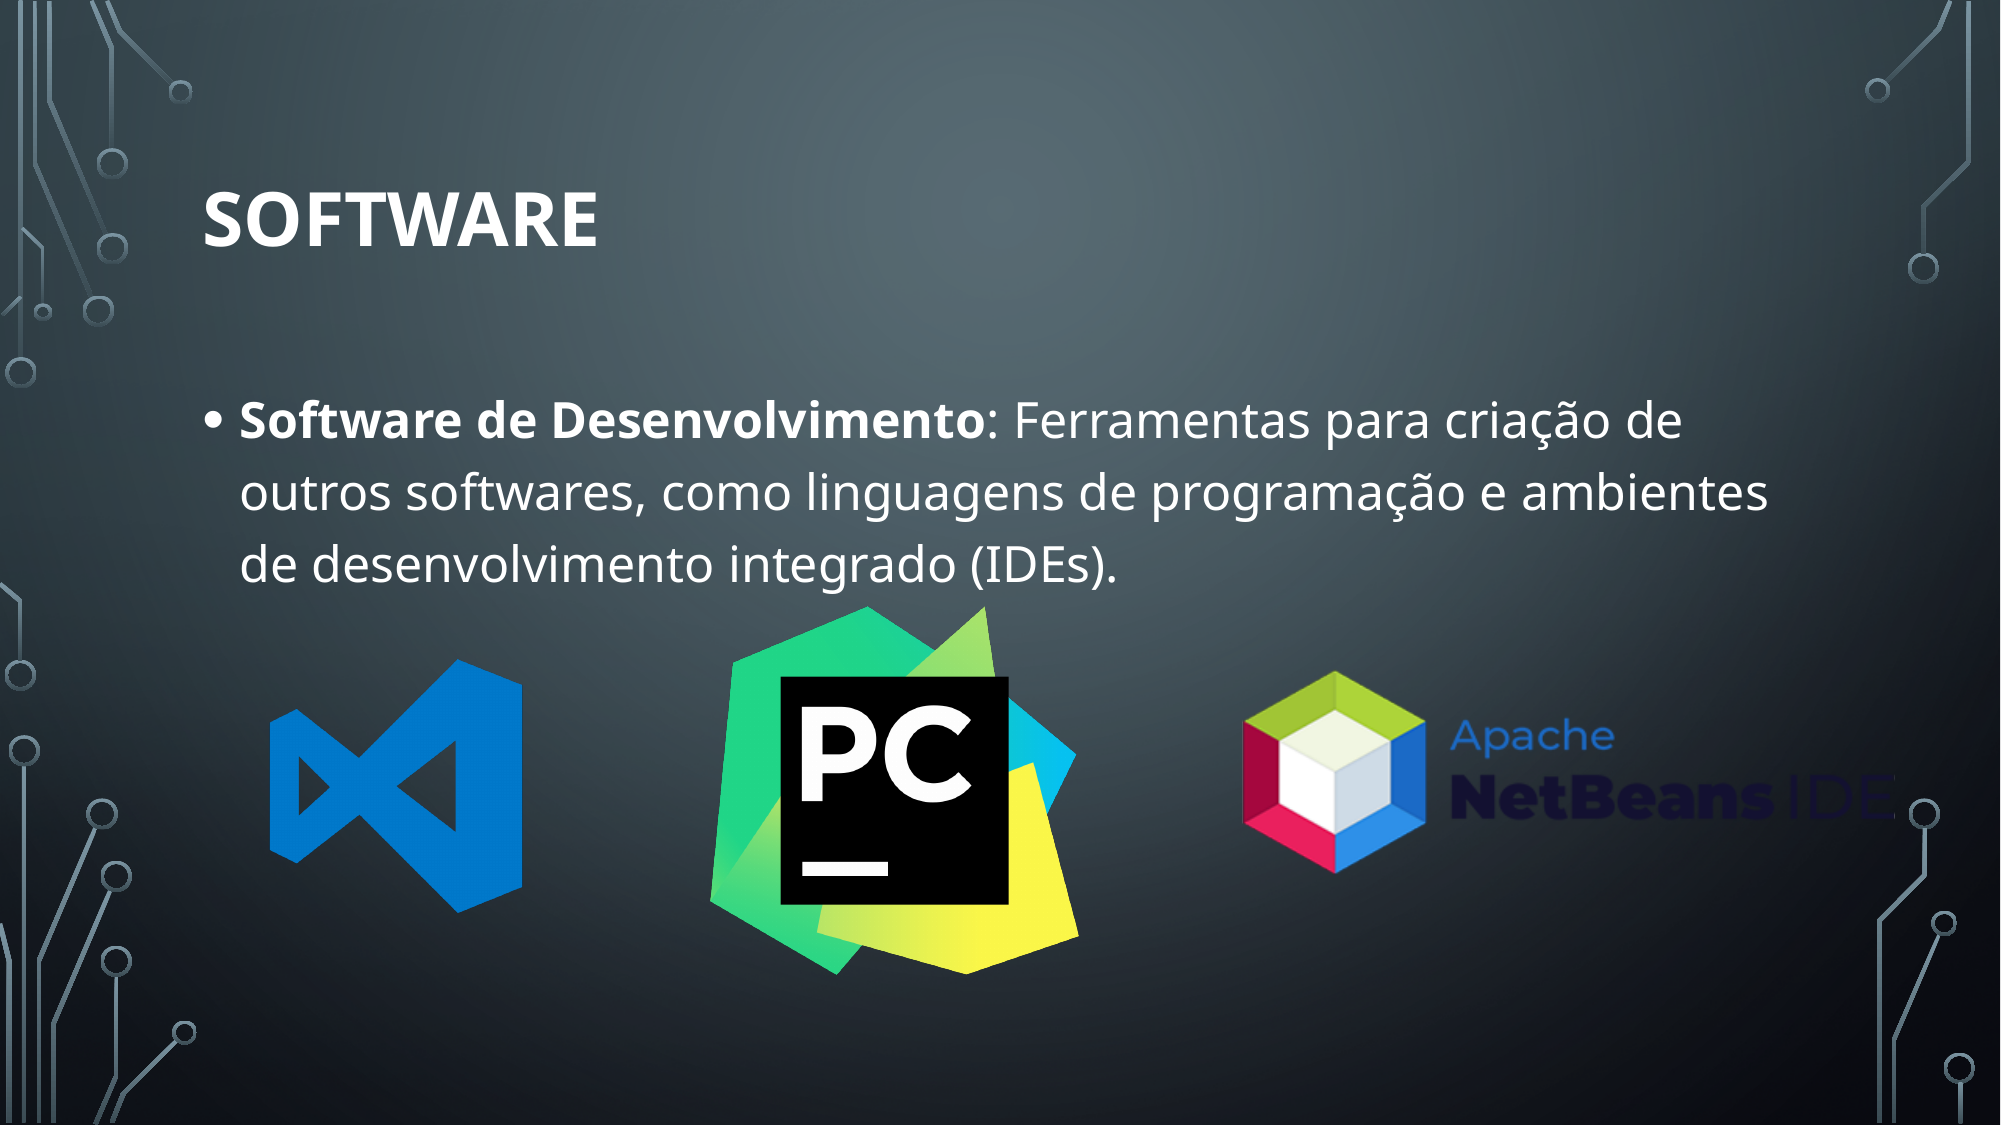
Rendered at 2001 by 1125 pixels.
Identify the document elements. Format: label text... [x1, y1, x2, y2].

picture [1224, 630, 1913, 913]
list Software de Desenvolvimento: Ferramentas para criação de outros softwares, como linguagens de programação e ambientes de desenvolvimento integrado (IDEs). [187, 369, 1813, 950]
picture [710, 606, 1079, 976]
picture [226, 659, 565, 914]
title Software [187, 101, 1813, 344]
